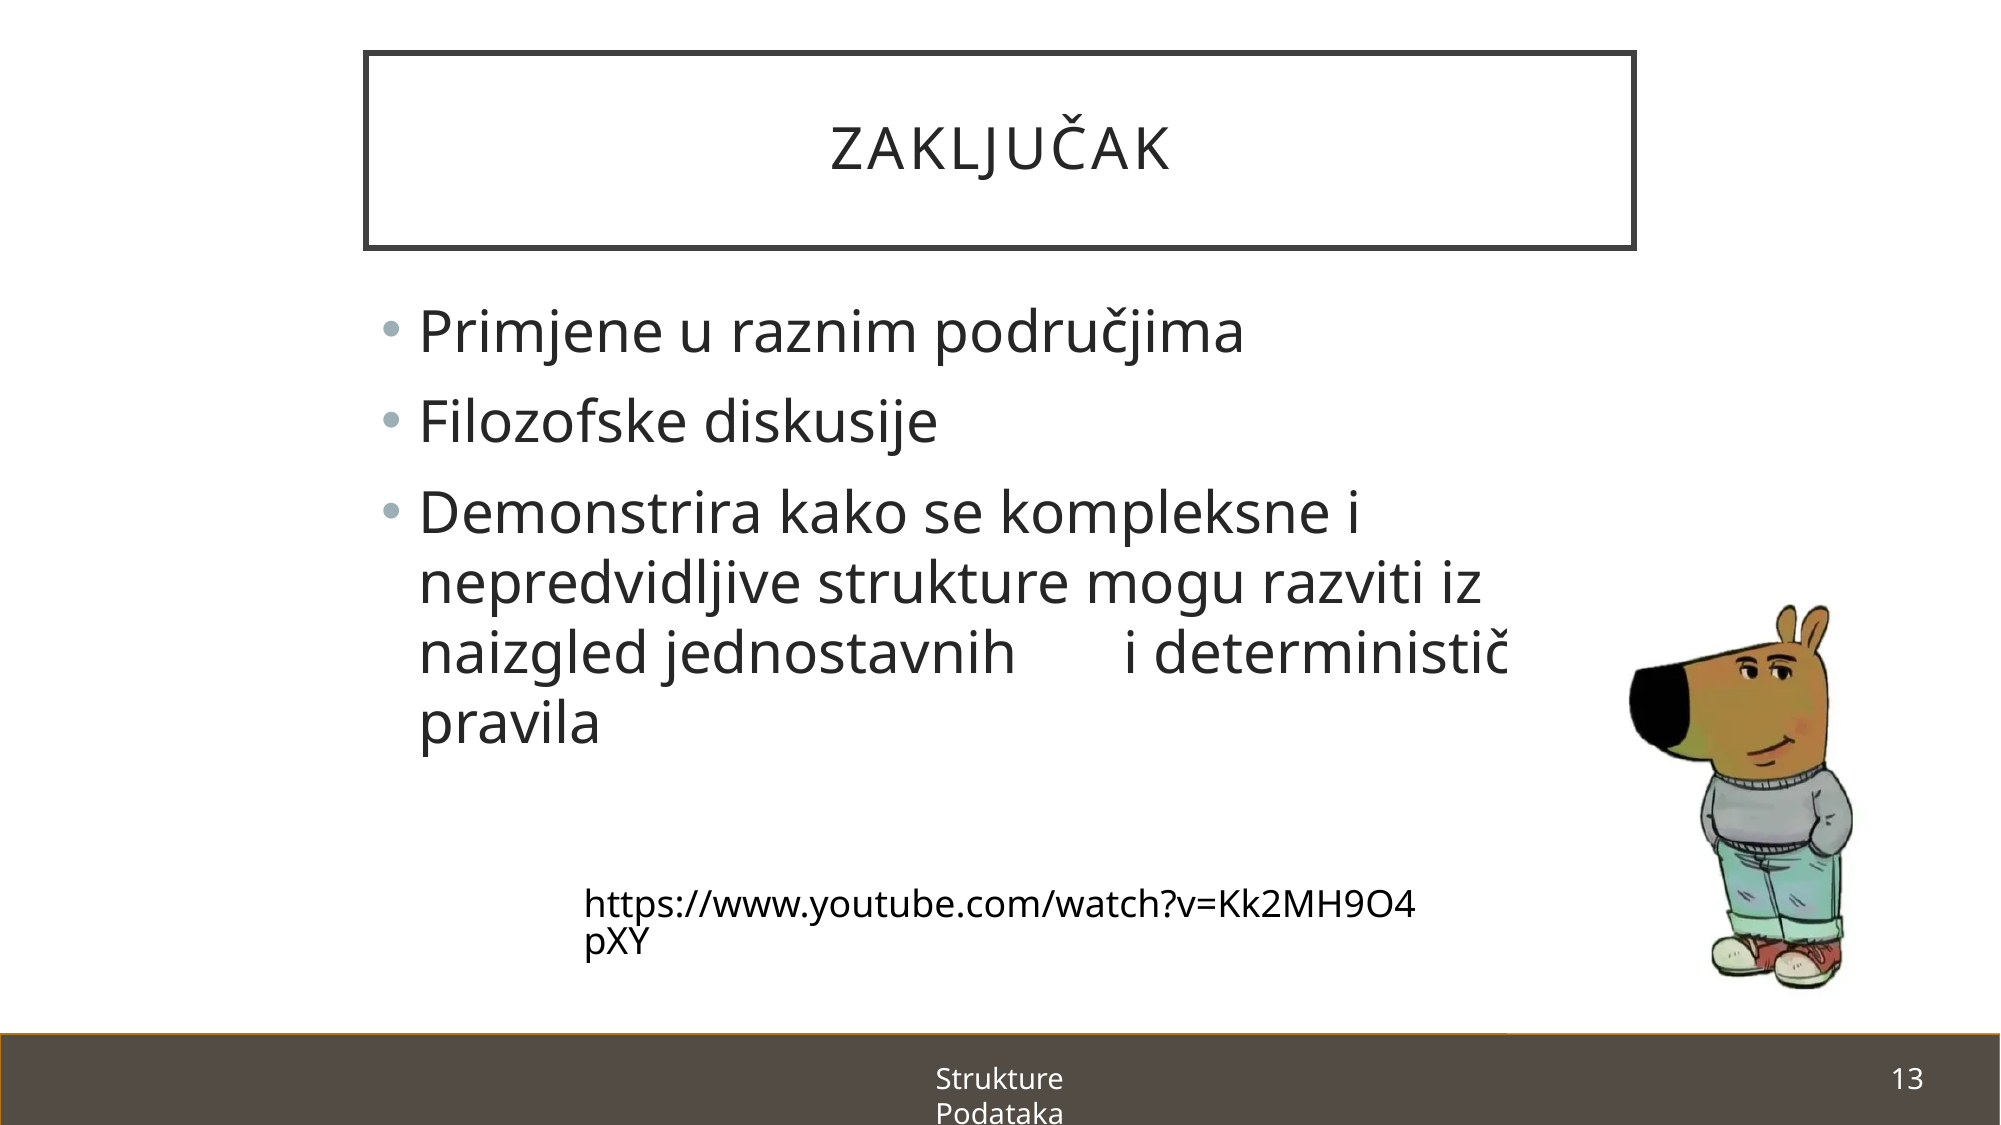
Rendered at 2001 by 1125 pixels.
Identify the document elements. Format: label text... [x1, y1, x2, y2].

title zaključak [363, 50, 1637, 251]
text_box Strukture Podataka [857, 1052, 1143, 1125]
text_box [0, 1034, 2000, 1125]
text_box https://www.youtube.com/watch?v=Kk2MH9O4pXY [568, 872, 1432, 984]
list Primjene u raznim područjima Filozofske diskusije Demonstrira kako se kompleksne i nepredvidljive strukture mogu razviti iz naizgled jednostavnih i determinističkih pravila [366, 286, 1634, 796]
text_box 13 [1875, 1052, 1974, 1103]
picture [1507, 540, 2000, 1035]
